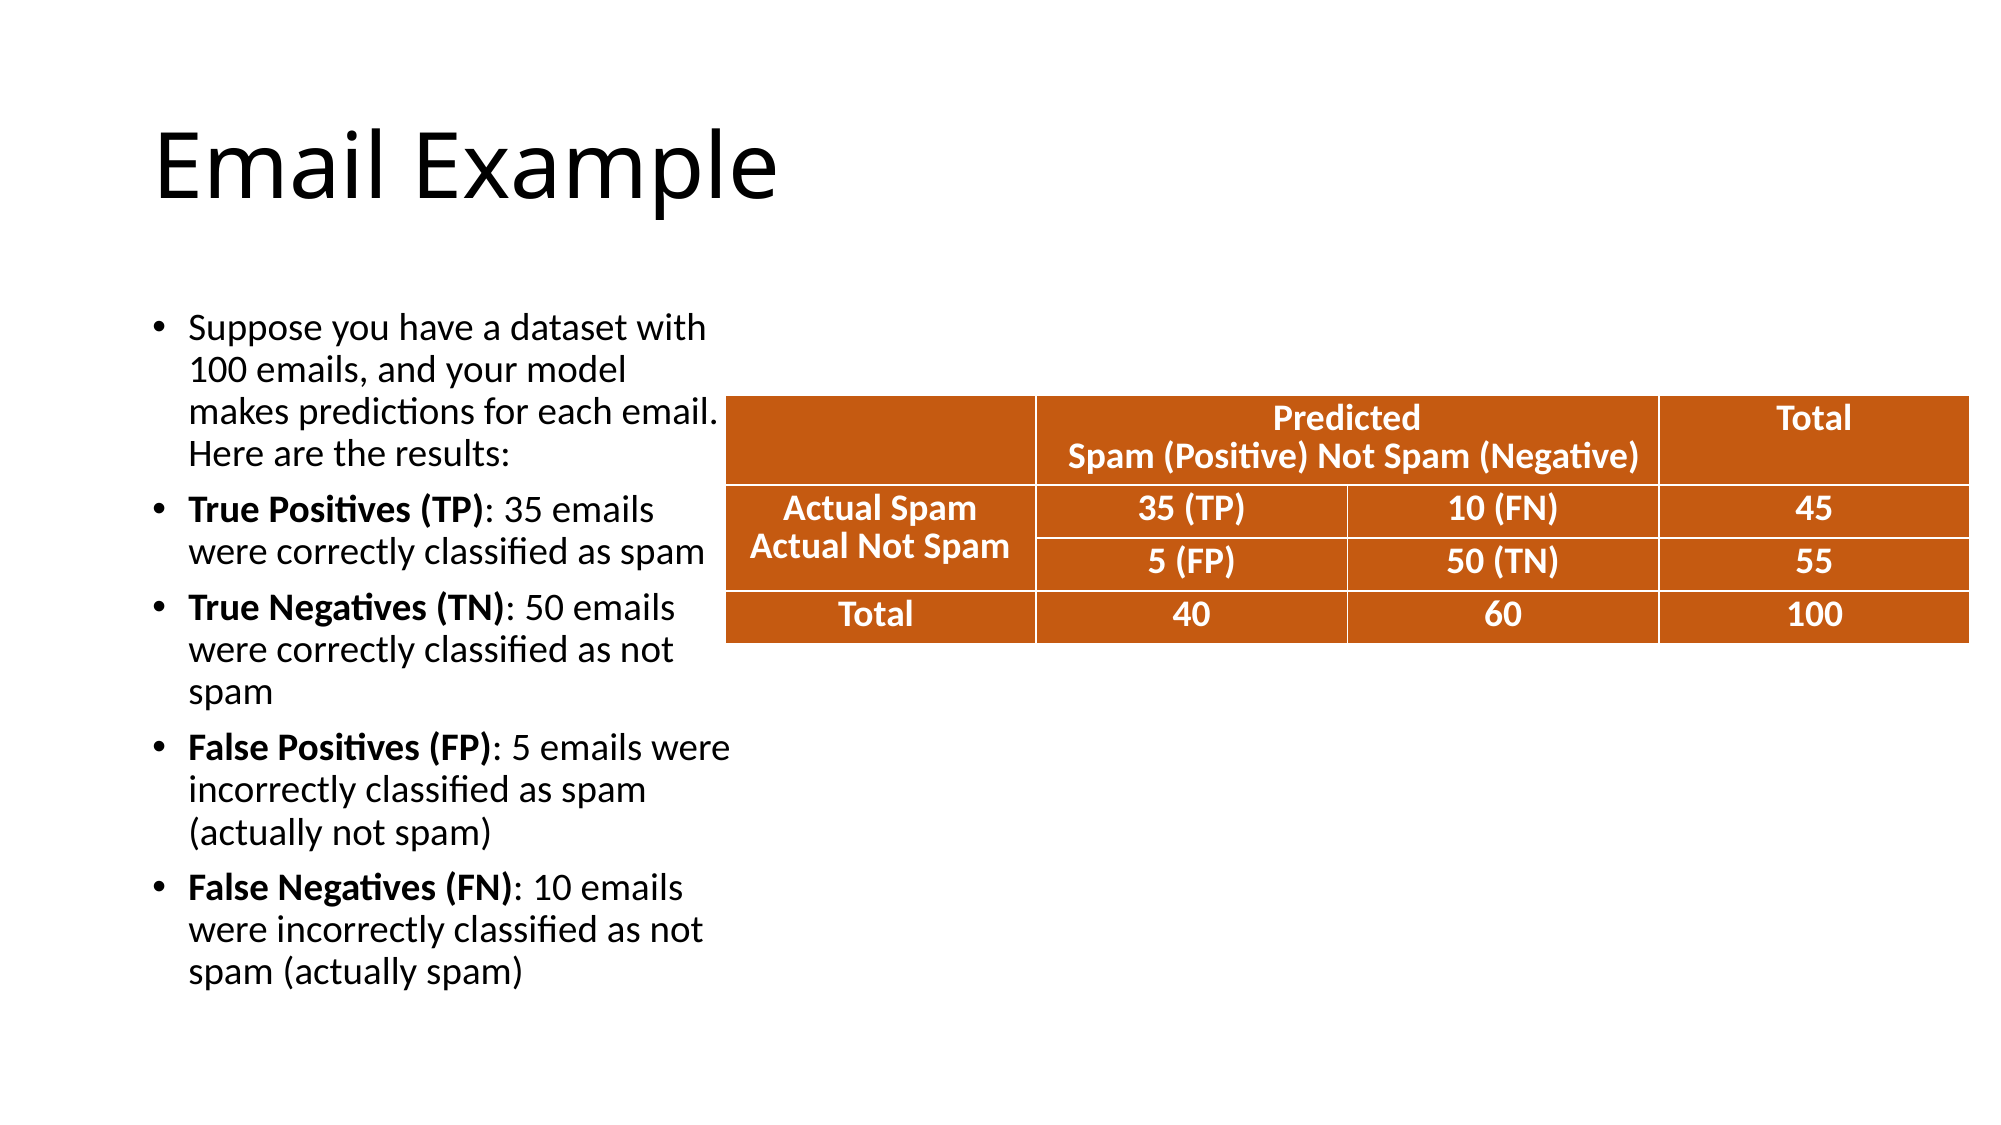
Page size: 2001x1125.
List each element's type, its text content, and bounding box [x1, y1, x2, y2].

table_cell 35 (TP) [1037, 486, 1347, 537]
table_cell Actual Spam Actual Not Spam [726, 486, 1035, 590]
table_cell 55 [1660, 539, 1969, 590]
table_cell 45 [1660, 486, 1969, 537]
table_cell 100 [1660, 592, 1969, 643]
list Suppose you have a dataset with 100 emails, and your model makes predictions for each email. Here are the results: True Positives (TP): 35 emails were correctly classified as spam True Negatives (TN): 50 emails were correctly classified as not spam False Positives (FP): 5 emails were incorrectly classified as spam (actually not spam) False Negatives (FN): 10 emails were incorrectly classified as not spam (actually spam) [137, 299, 750, 1014]
table_cell 60 [1348, 592, 1658, 643]
table_header [726, 396, 1035, 484]
table_cell 50 (TN) [1348, 539, 1658, 590]
table_cell 5 (FP) [1037, 539, 1347, 590]
title Email Example [137, 59, 1863, 278]
table_cell 10 (FN) [1348, 486, 1658, 537]
table_header Total [1660, 396, 1969, 484]
table_header Predicted Spam (Positive) Not Spam (Negative) [1037, 396, 1658, 484]
table_cell Total [726, 592, 1035, 643]
table_cell 40 [1037, 592, 1347, 643]
